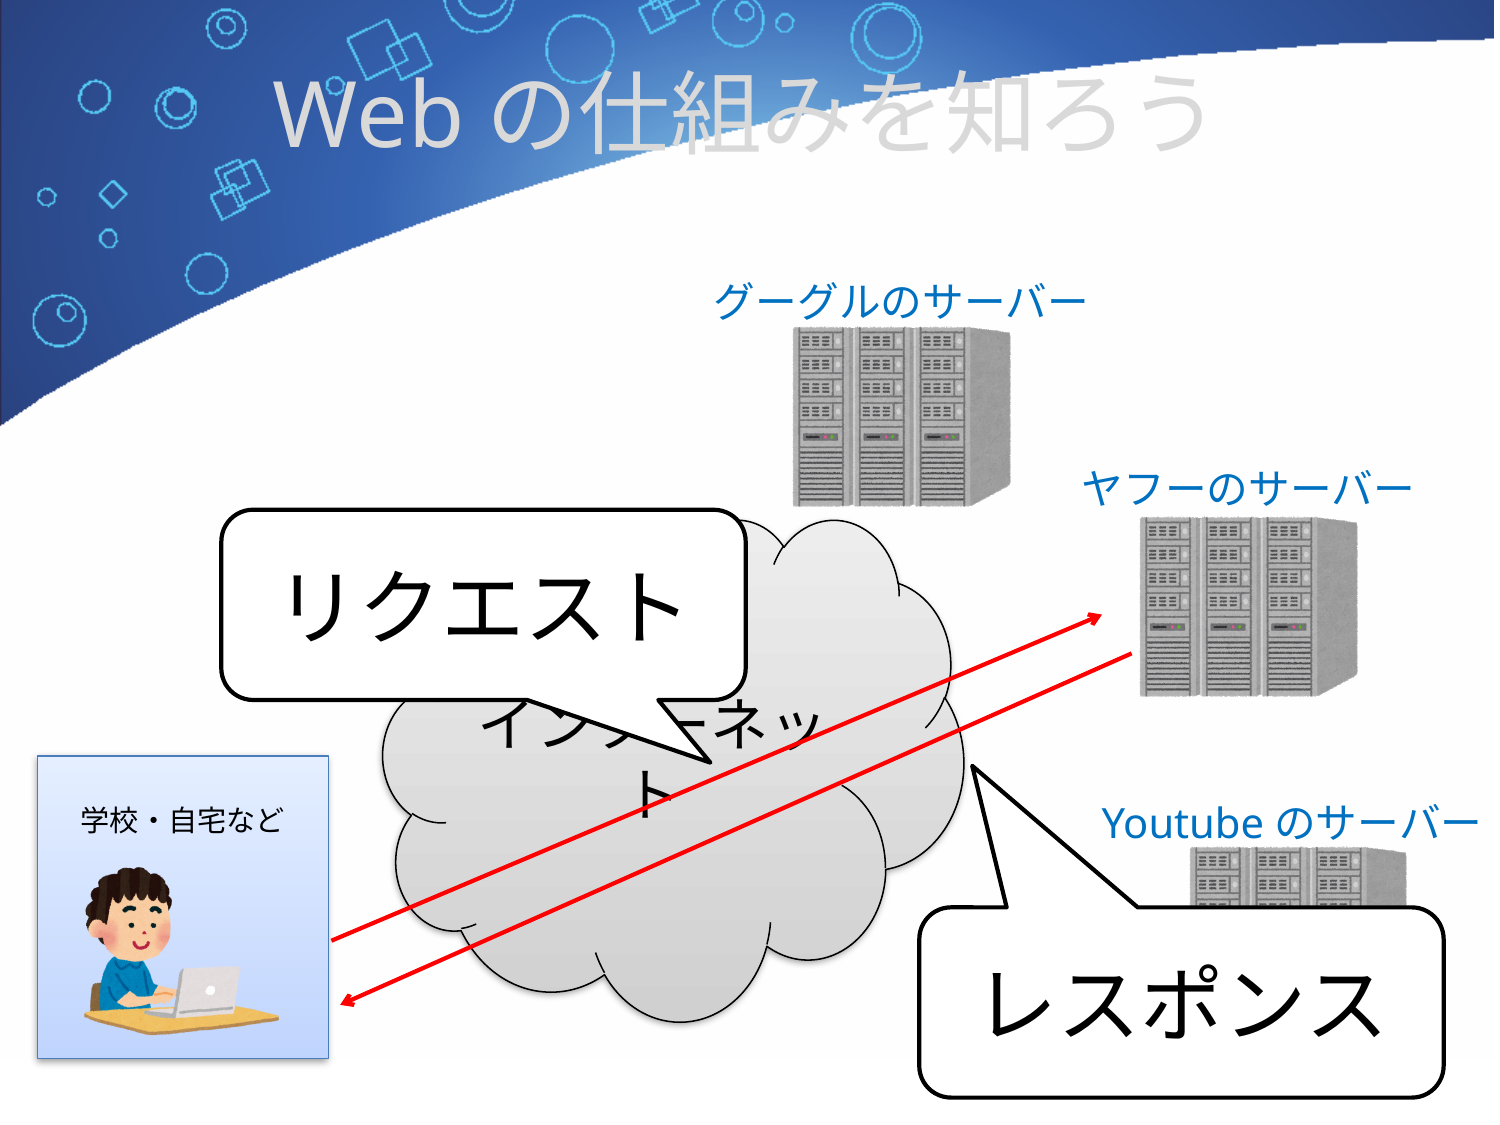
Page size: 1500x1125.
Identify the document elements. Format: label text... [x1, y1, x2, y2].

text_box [331, 614, 1103, 941]
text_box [339, 653, 1132, 1006]
text_box レスポンス [917, 1067, 1446, 1100]
picture [0, 0, 1494, 1060]
